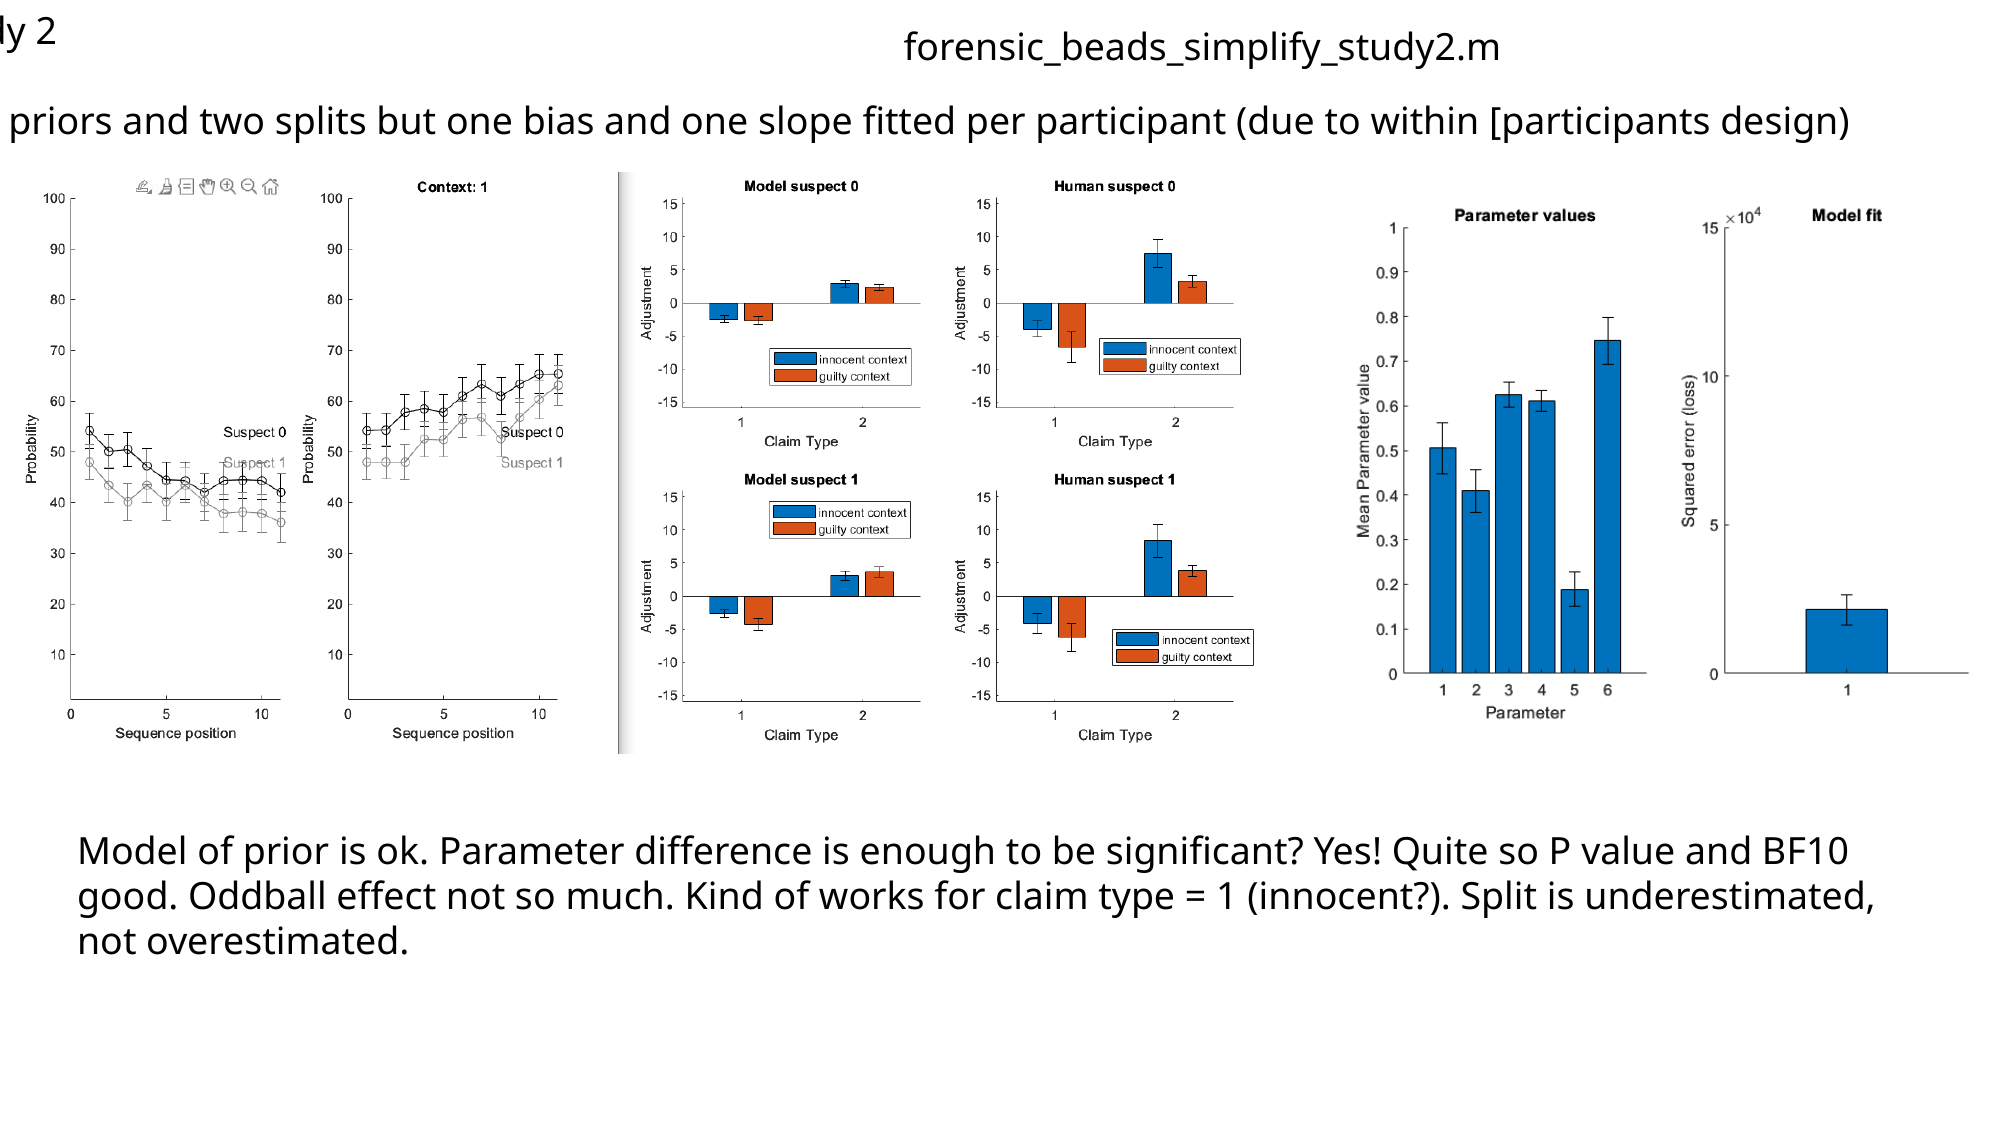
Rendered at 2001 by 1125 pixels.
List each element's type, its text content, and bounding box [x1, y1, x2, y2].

text_box Model of prior is ok. Parameter difference is enough to be significant? Yes! Quite so P value and BF10 good. Oddball effect not so much. Kind of works for claim type = 1 (innocent?). Split is underestimated, not overestimated. [62, 819, 1894, 970]
picture [0, 171, 1272, 755]
picture [1334, 199, 2000, 727]
text_box Study 2 Two priors and two splits but one bias and one slope fitted per participant (due to within [participants design) [0, 0, 1867, 150]
text_box forensic_beads_simplify_study2.m [888, 15, 1894, 75]
